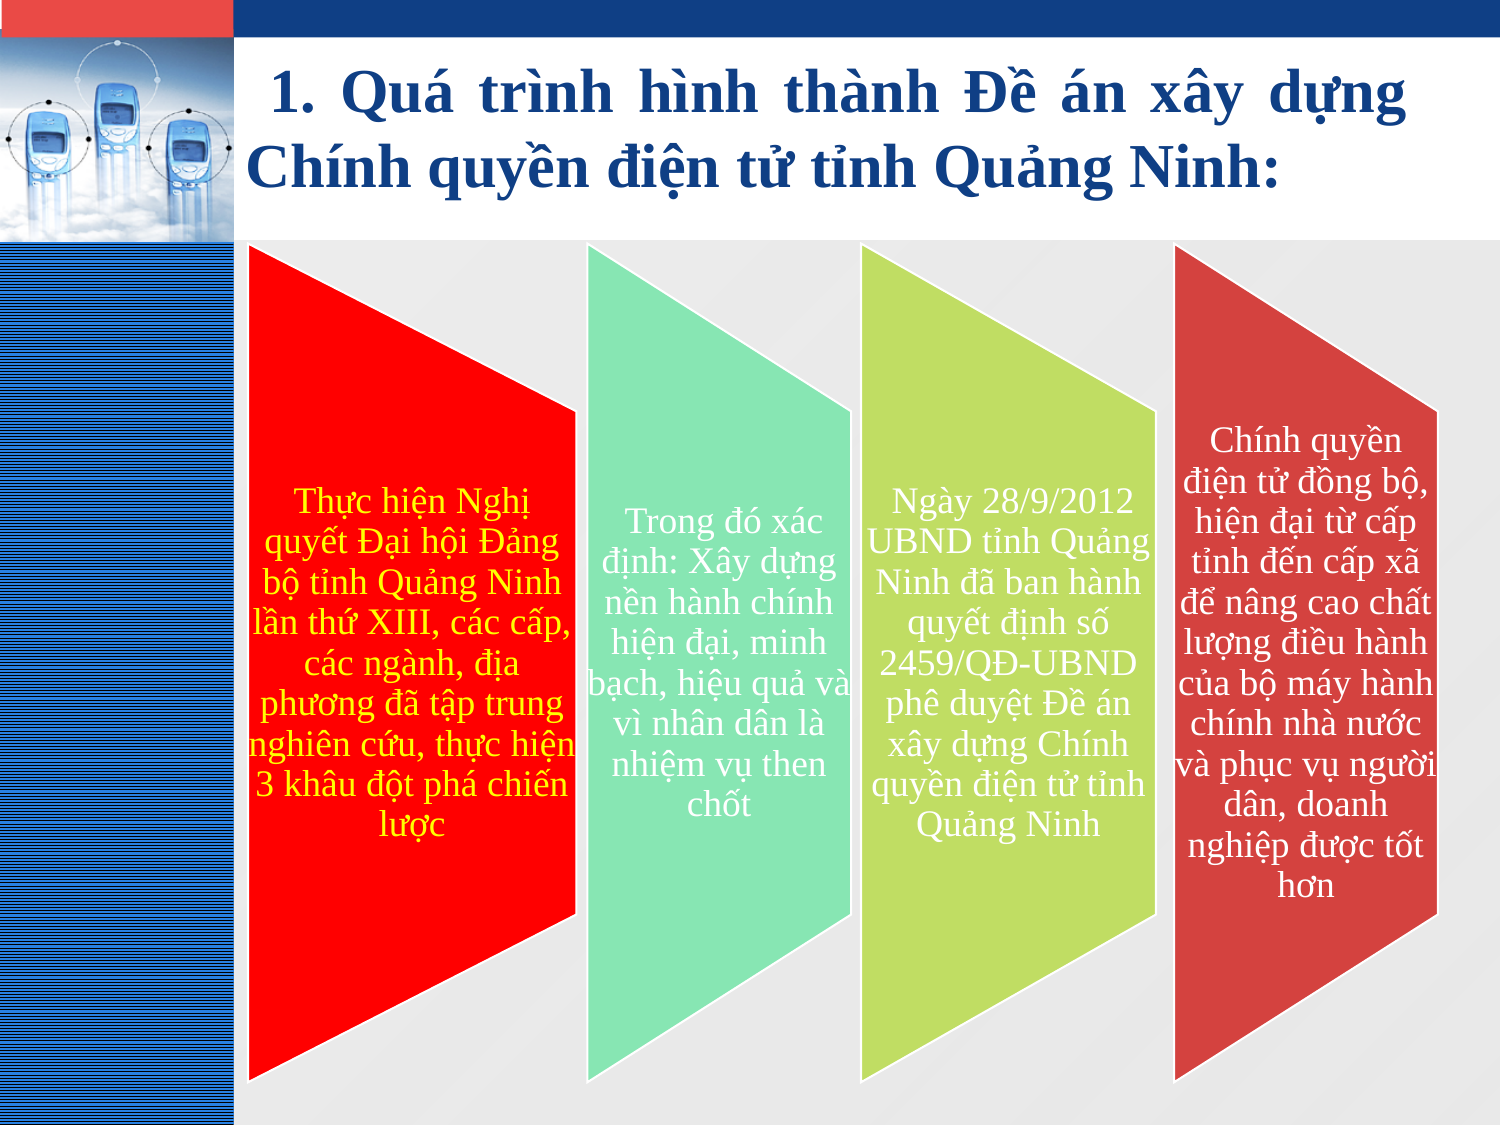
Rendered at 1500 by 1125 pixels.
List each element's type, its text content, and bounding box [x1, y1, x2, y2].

picture [0, 29, 234, 242]
title 1. Quá trình hình thành Đề án xây dựng Chính quyền điện tử tỉnh Quảng Ninh: [230, 66, 1424, 185]
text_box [247, 243, 1459, 1083]
